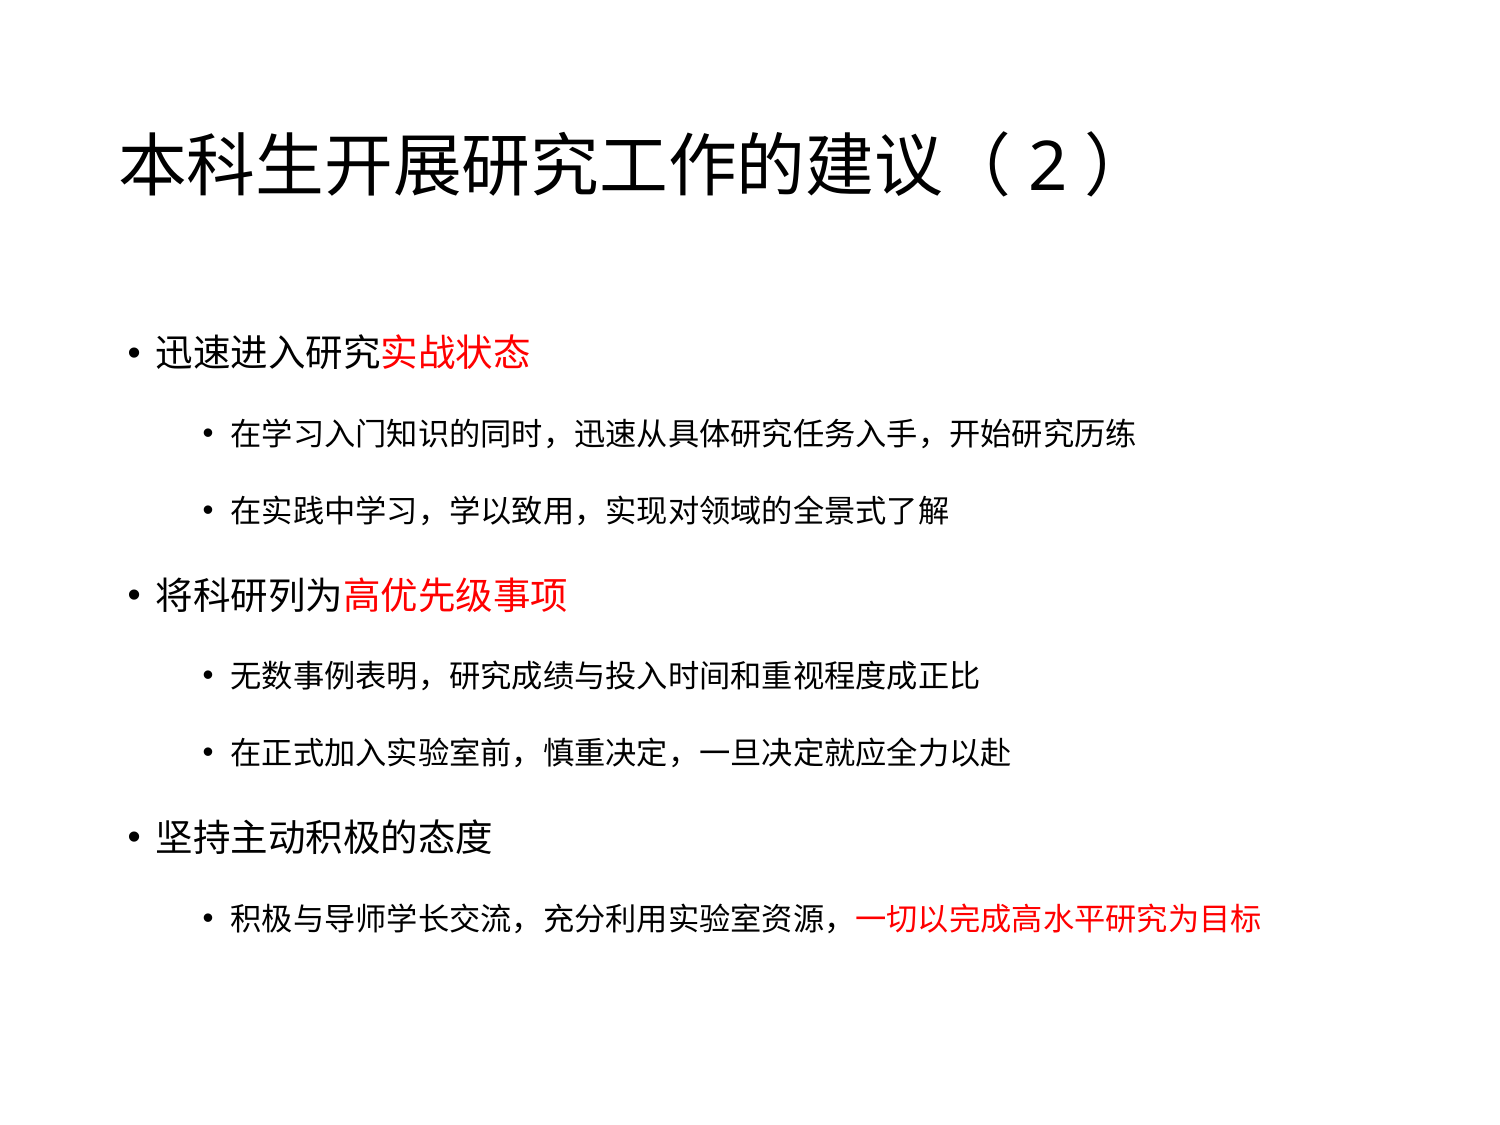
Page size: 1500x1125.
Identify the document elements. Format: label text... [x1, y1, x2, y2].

list 迅速进入研究实战状态 在学习入门知识的同时，迅速从具体研究任务入手，开始研究历练 在实践中学习，学以致用，实现对领域的全景式了解 将科研列为高优先级事项 无数事例表明，研究成绩与投入时间和重视程度成正比 在正式加入实验室前，慎重决定，一旦决定就应全力以赴 坚持主动积极的态度 积极与导师学长交流，充分利用实验室资源，一切以完成高水平研究为目标 [103, 299, 1397, 1014]
title 本科生开展研究工作的建议（2） [103, 59, 1397, 278]
